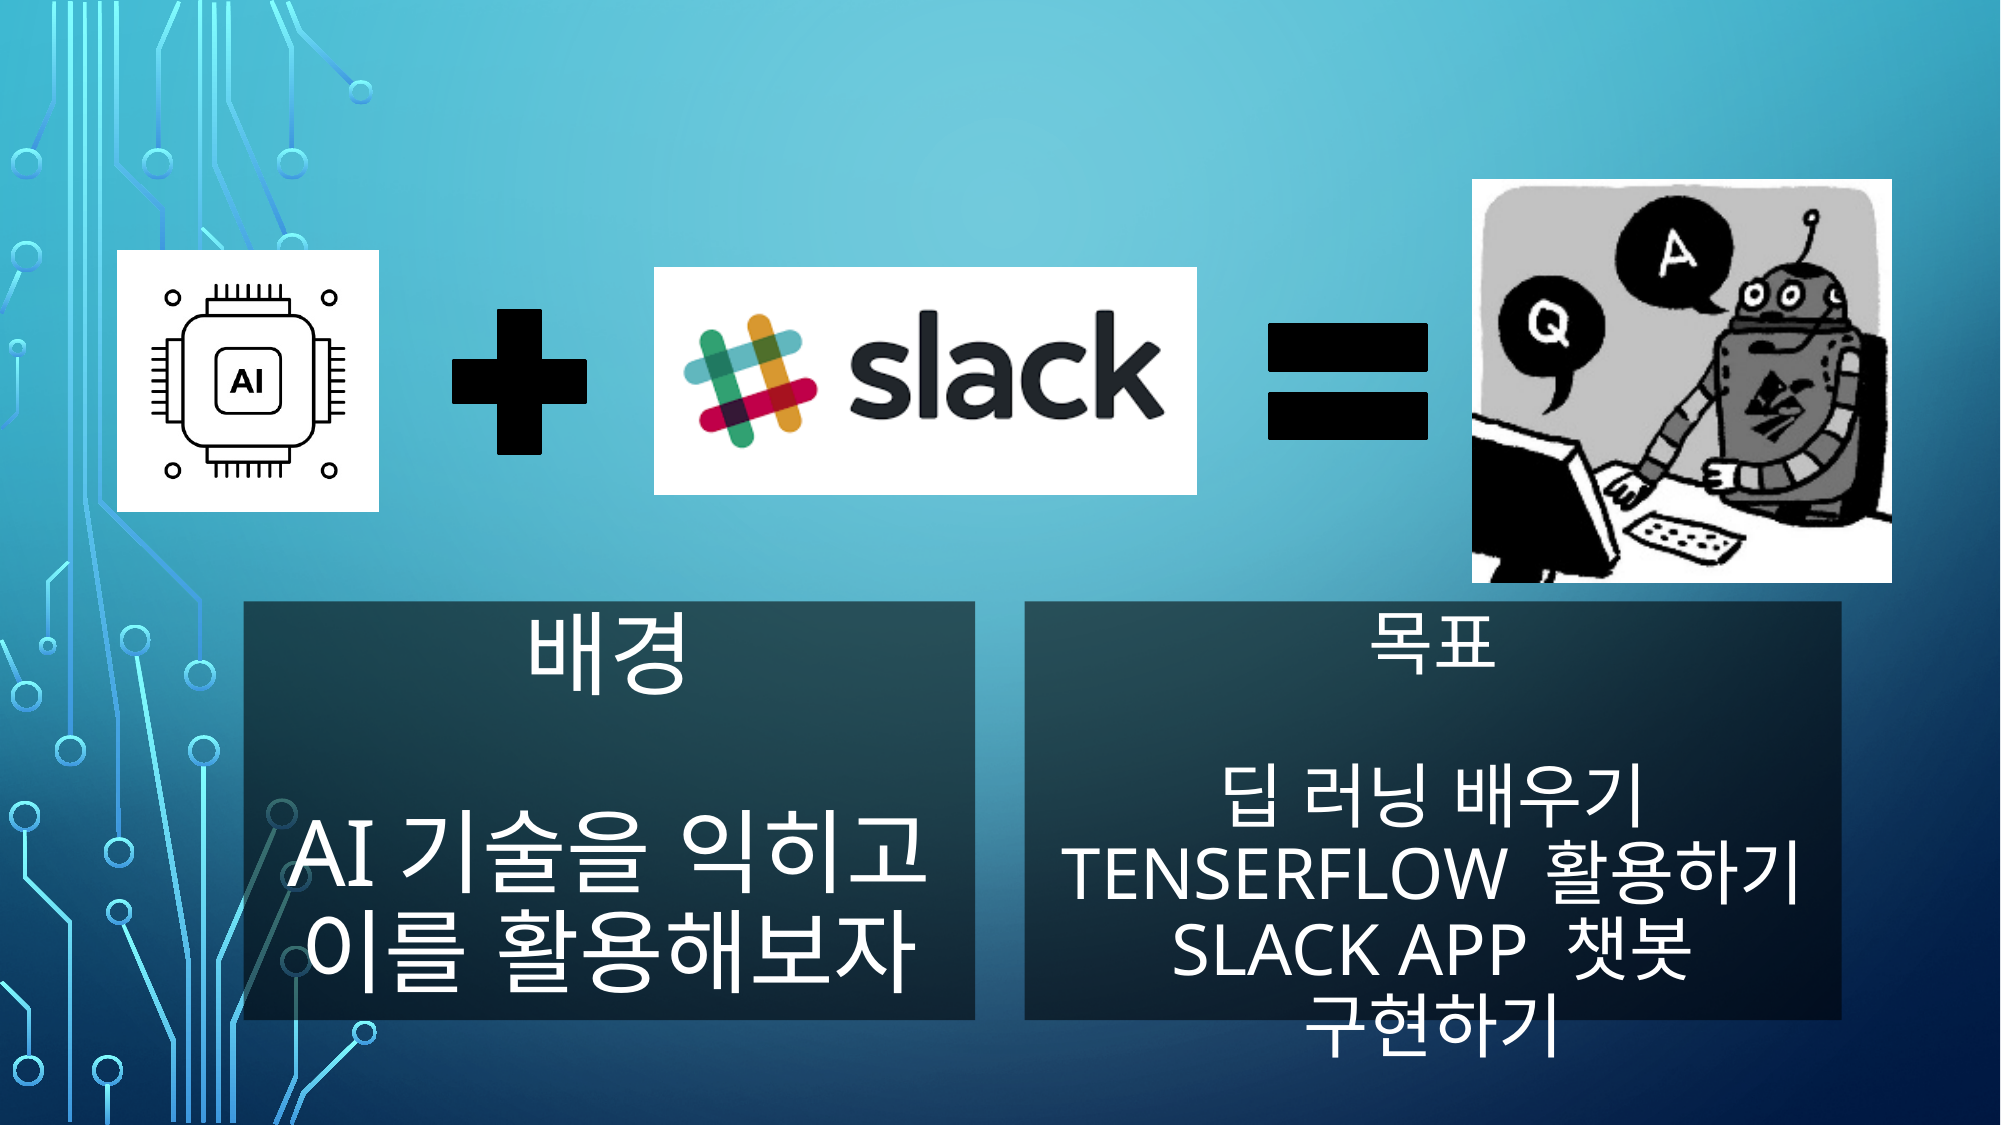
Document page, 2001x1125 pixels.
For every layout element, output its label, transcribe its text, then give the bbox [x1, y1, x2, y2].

title 배경 AI기술을 익히고 이를 활용해보자 [243, 601, 976, 1021]
text_box [1268, 323, 1428, 372]
picture [117, 250, 379, 512]
text_box 목표 딥 러닝 배우기 Tenserflow 활용하기 Slack App 챗봇 구현하기 [1024, 601, 1842, 1021]
text_box [1268, 392, 1428, 440]
picture [1472, 179, 1892, 583]
text_box [452, 309, 587, 455]
picture [654, 267, 1197, 495]
